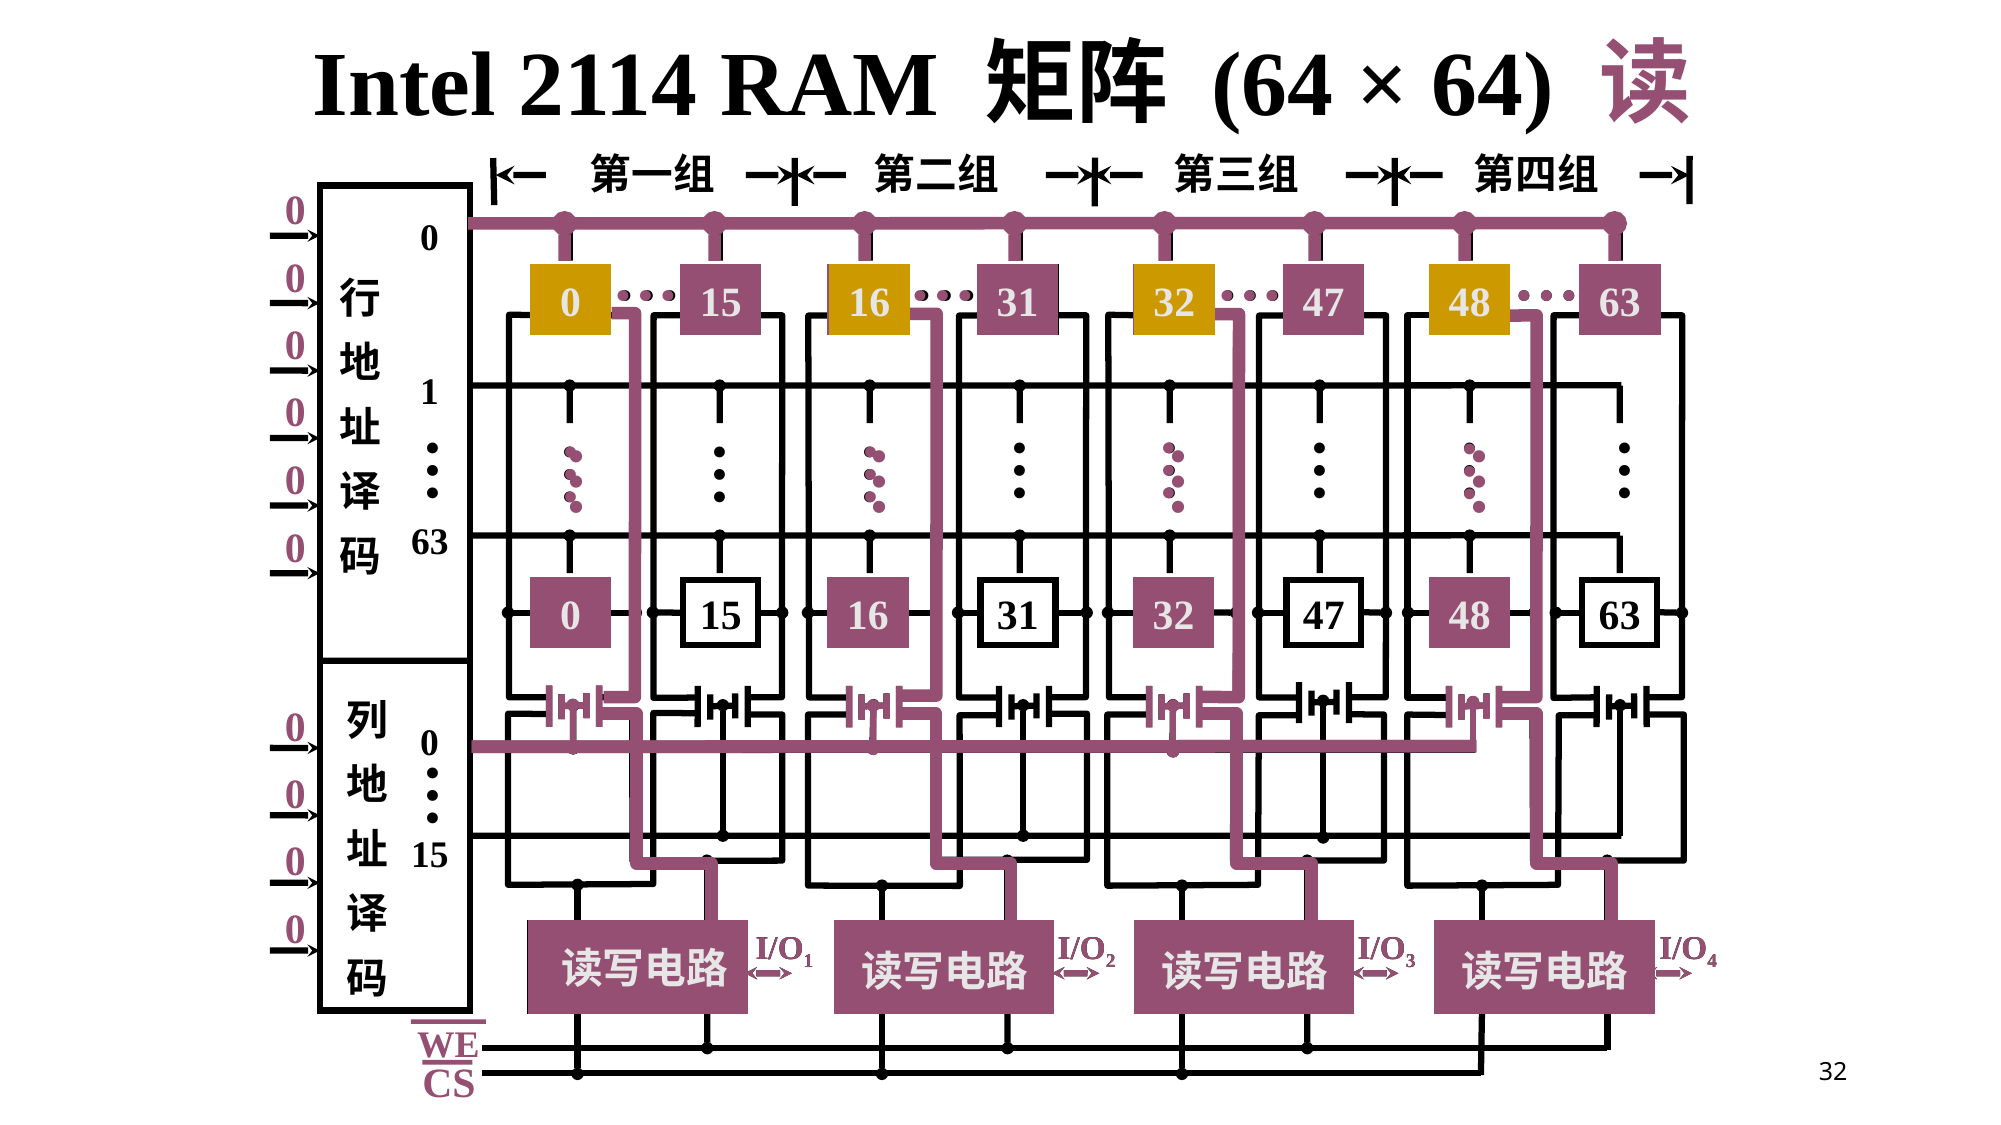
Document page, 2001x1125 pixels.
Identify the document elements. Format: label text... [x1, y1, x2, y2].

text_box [471, 429, 1557, 752]
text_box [269, 185, 1734, 1114]
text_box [468, 223, 1658, 336]
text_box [493, 139, 1690, 207]
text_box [739, 918, 1734, 974]
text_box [598, 713, 1612, 923]
slide_number 32 [1734, 1042, 1863, 1103]
title Intel 2114 RAM 矩阵 (64 × 64) 读 [118, 1, 1863, 171]
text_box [545, 336, 1540, 429]
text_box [269, 175, 321, 960]
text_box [530, 923, 1652, 1011]
